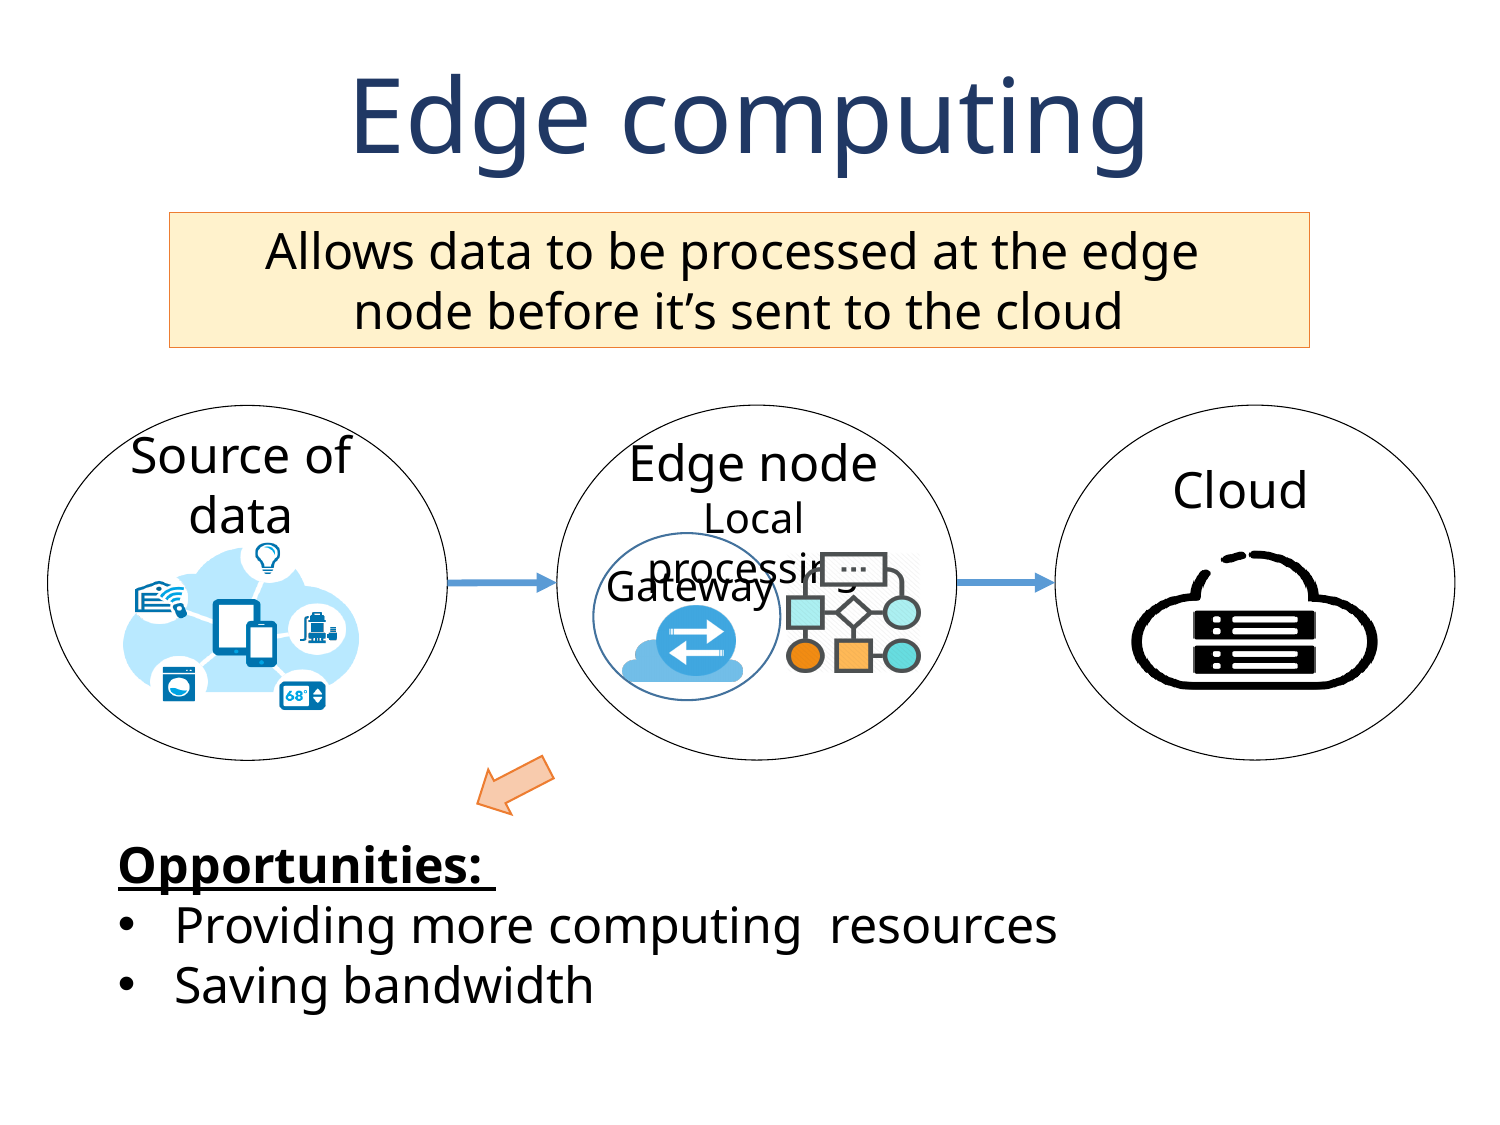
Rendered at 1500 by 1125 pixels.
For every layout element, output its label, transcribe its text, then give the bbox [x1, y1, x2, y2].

text_box Opportunities: Providing more computing resources Saving bandwidth [103, 825, 1289, 1021]
text_box [476, 754, 556, 817]
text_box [47, 405, 448, 761]
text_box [556, 405, 957, 761]
title Edge computing [103, 45, 1397, 195]
text_box Allows data to be processed at the edge node before it’s sent to the cloud [169, 212, 1310, 348]
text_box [1055, 405, 1455, 761]
